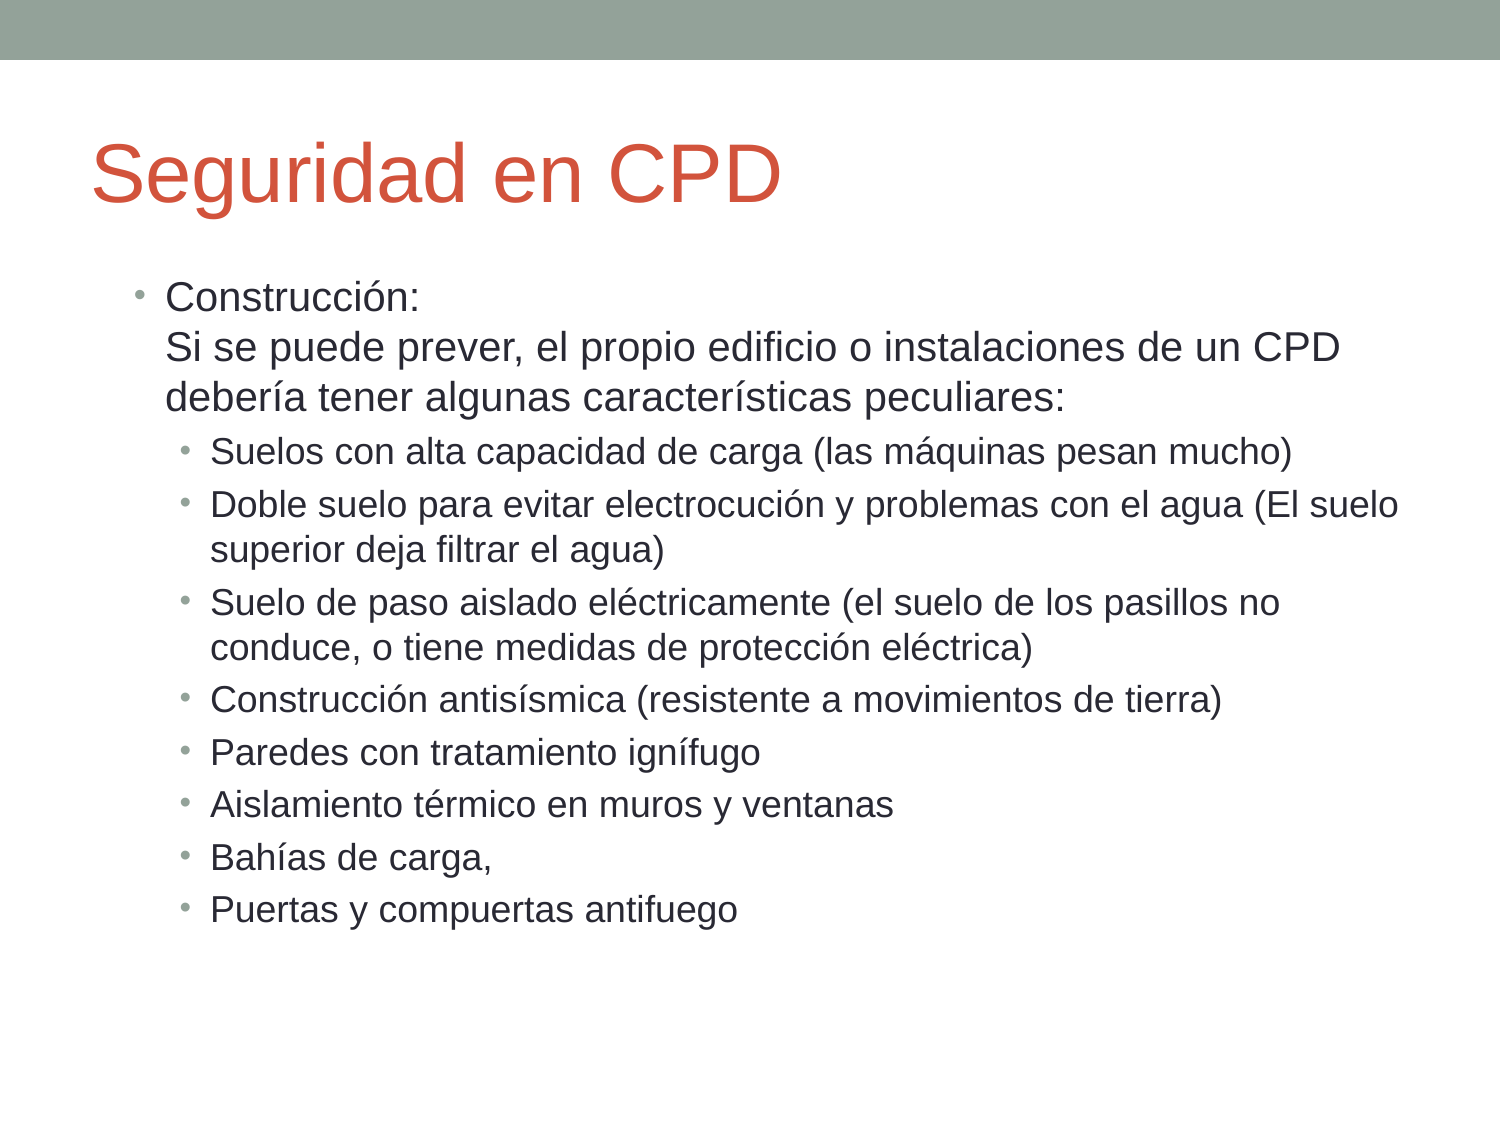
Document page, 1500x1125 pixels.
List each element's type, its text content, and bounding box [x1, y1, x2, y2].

list Construcción: Si se puede prever, el propio edificio o instalaciones de un CPD debería tener algunas características peculiares: Suelos con alta capacidad de carga (las máquinas pesan mucho) Doble suelo para evitar electrocución y problemas con el agua (El suelo superior deja filtrar el agua) Suelo de paso aislado eléctricamente (el suelo de los pasillos no conduce, o tiene medidas de protección eléctrica) Construcción antisísmica (resistente a movimientos de tierra) Paredes con tratamiento ignífugo Aislamiento térmico en muros y ventanas Bahías de carga, Puertas y compuertas antifuego [75, 262, 1425, 1063]
title Seguridad en CPD [75, 87, 1425, 250]
